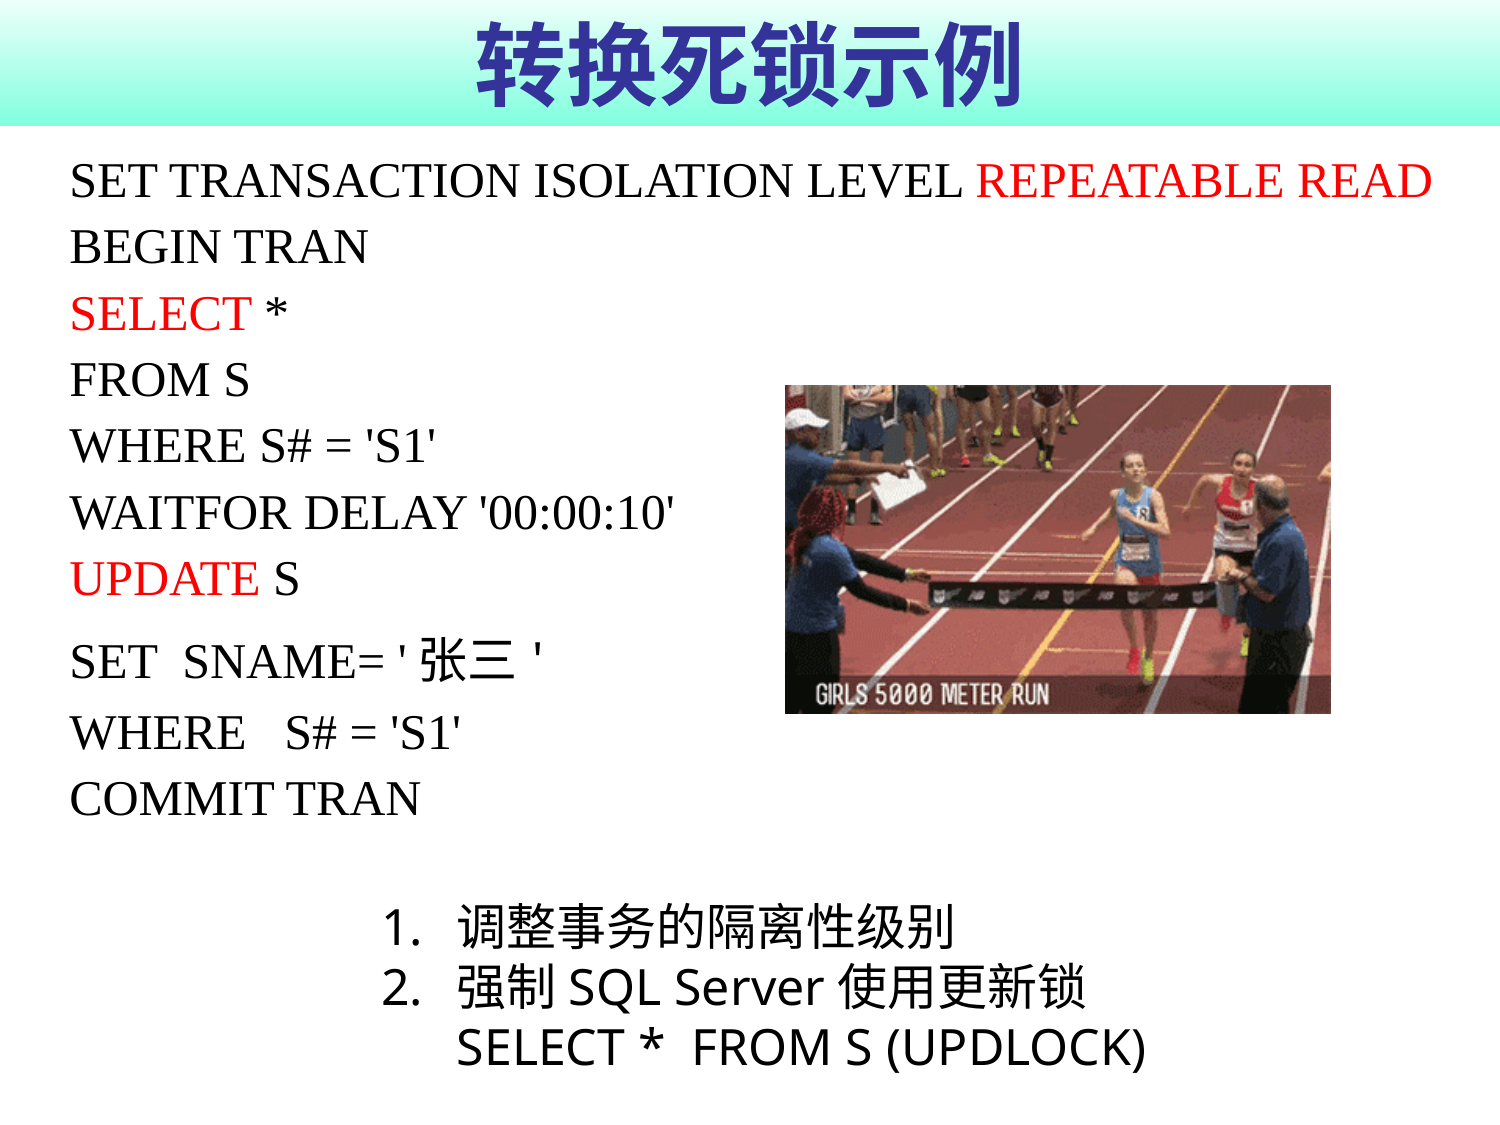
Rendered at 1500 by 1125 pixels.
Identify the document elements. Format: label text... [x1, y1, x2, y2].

title 转换死锁示例 [0, 0, 1500, 126]
text_box 调整事务的隔离性级别 强制SQL Server使用更新锁 SELECT * FROM S (UPDLOCK) [367, 887, 1187, 1083]
table_header SET TRANSACTION ISOLATION LEVEL REPEATABLE READ BEGIN TRAN SELECT * FROM S WHERE S# = 'S1' WAITFOR DELAY '00:00:10' UPDATE S SET SNAME= '张三' WHERE S# = 'S1' COMMIT TRAN [29, 135, 1476, 834]
picture [785, 385, 1331, 714]
